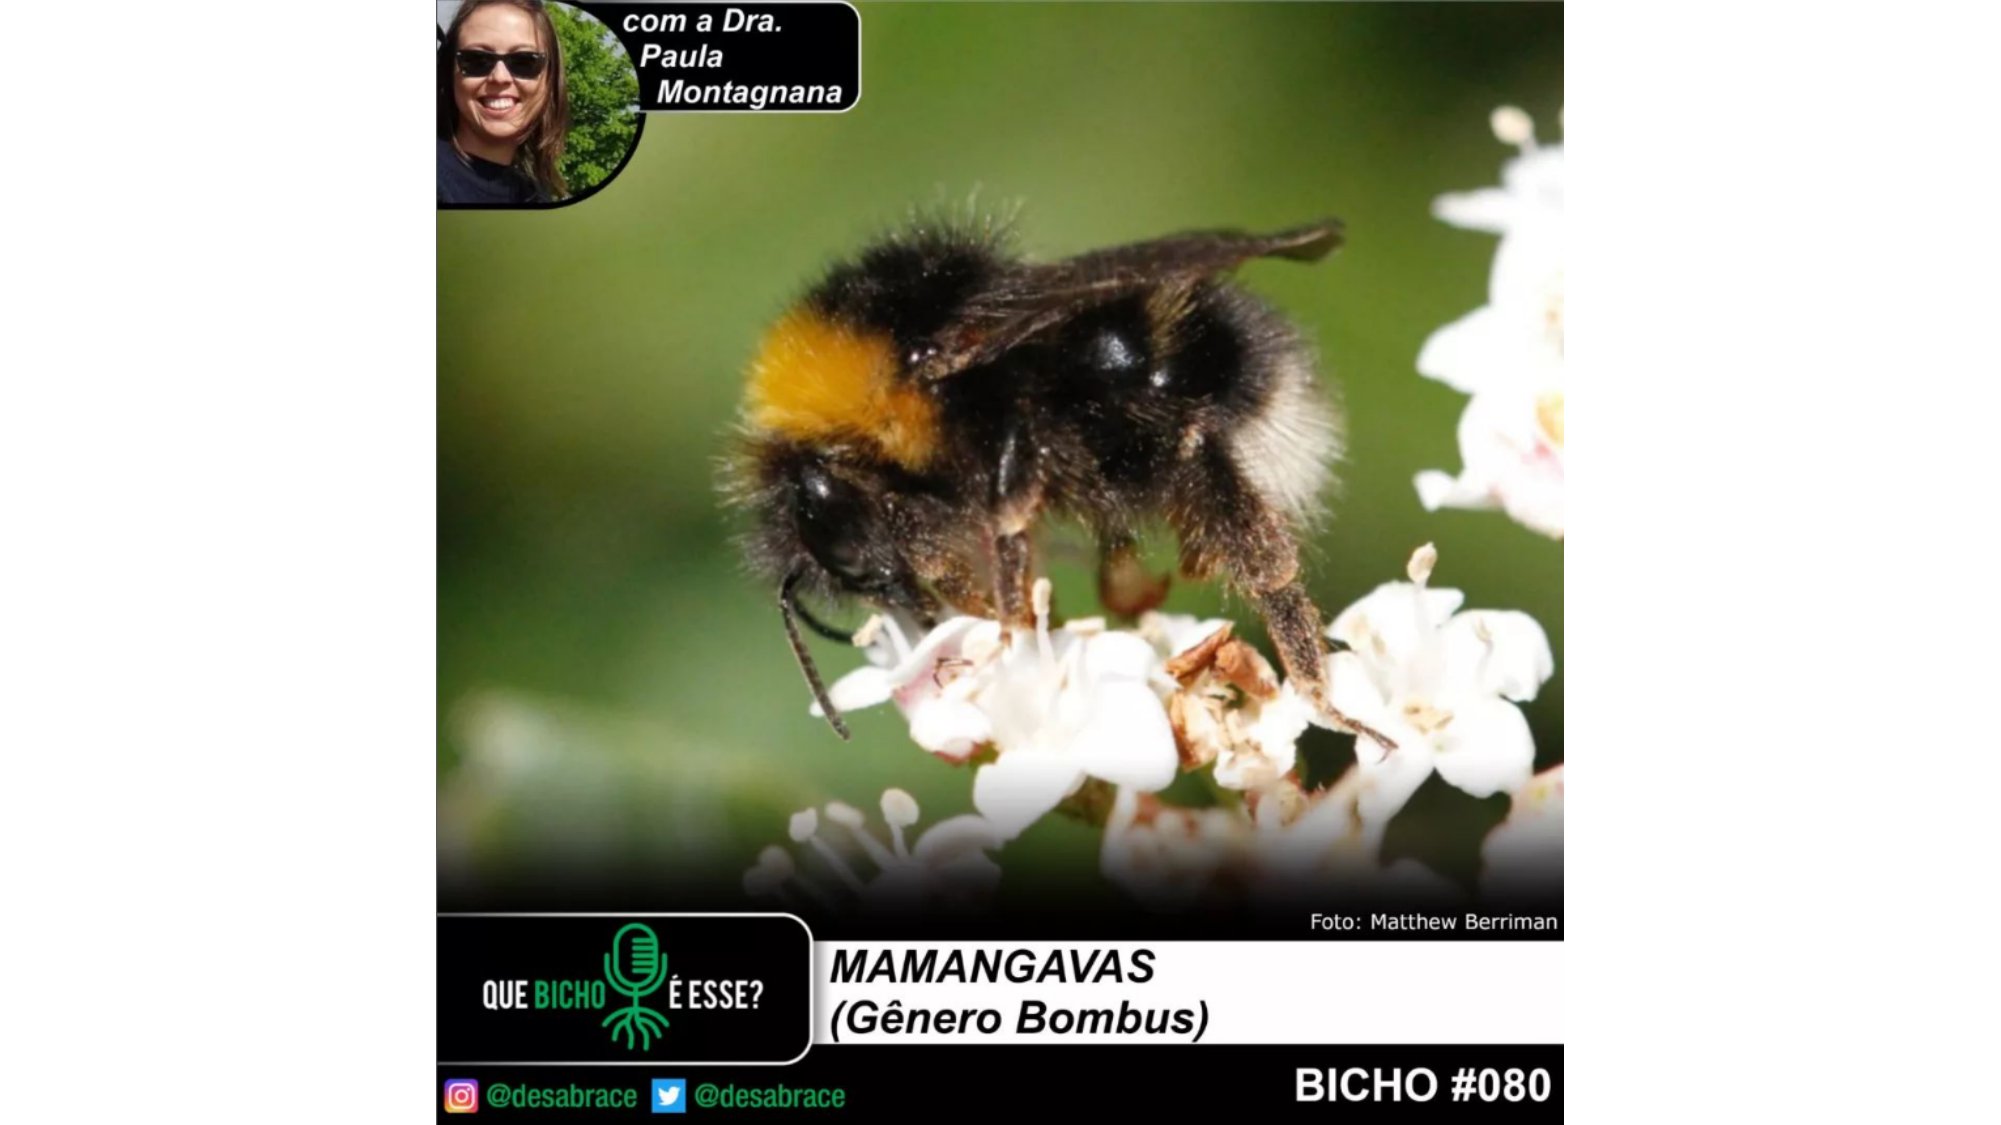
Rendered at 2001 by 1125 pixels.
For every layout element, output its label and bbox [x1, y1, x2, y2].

picture [436, 0, 1564, 1125]
